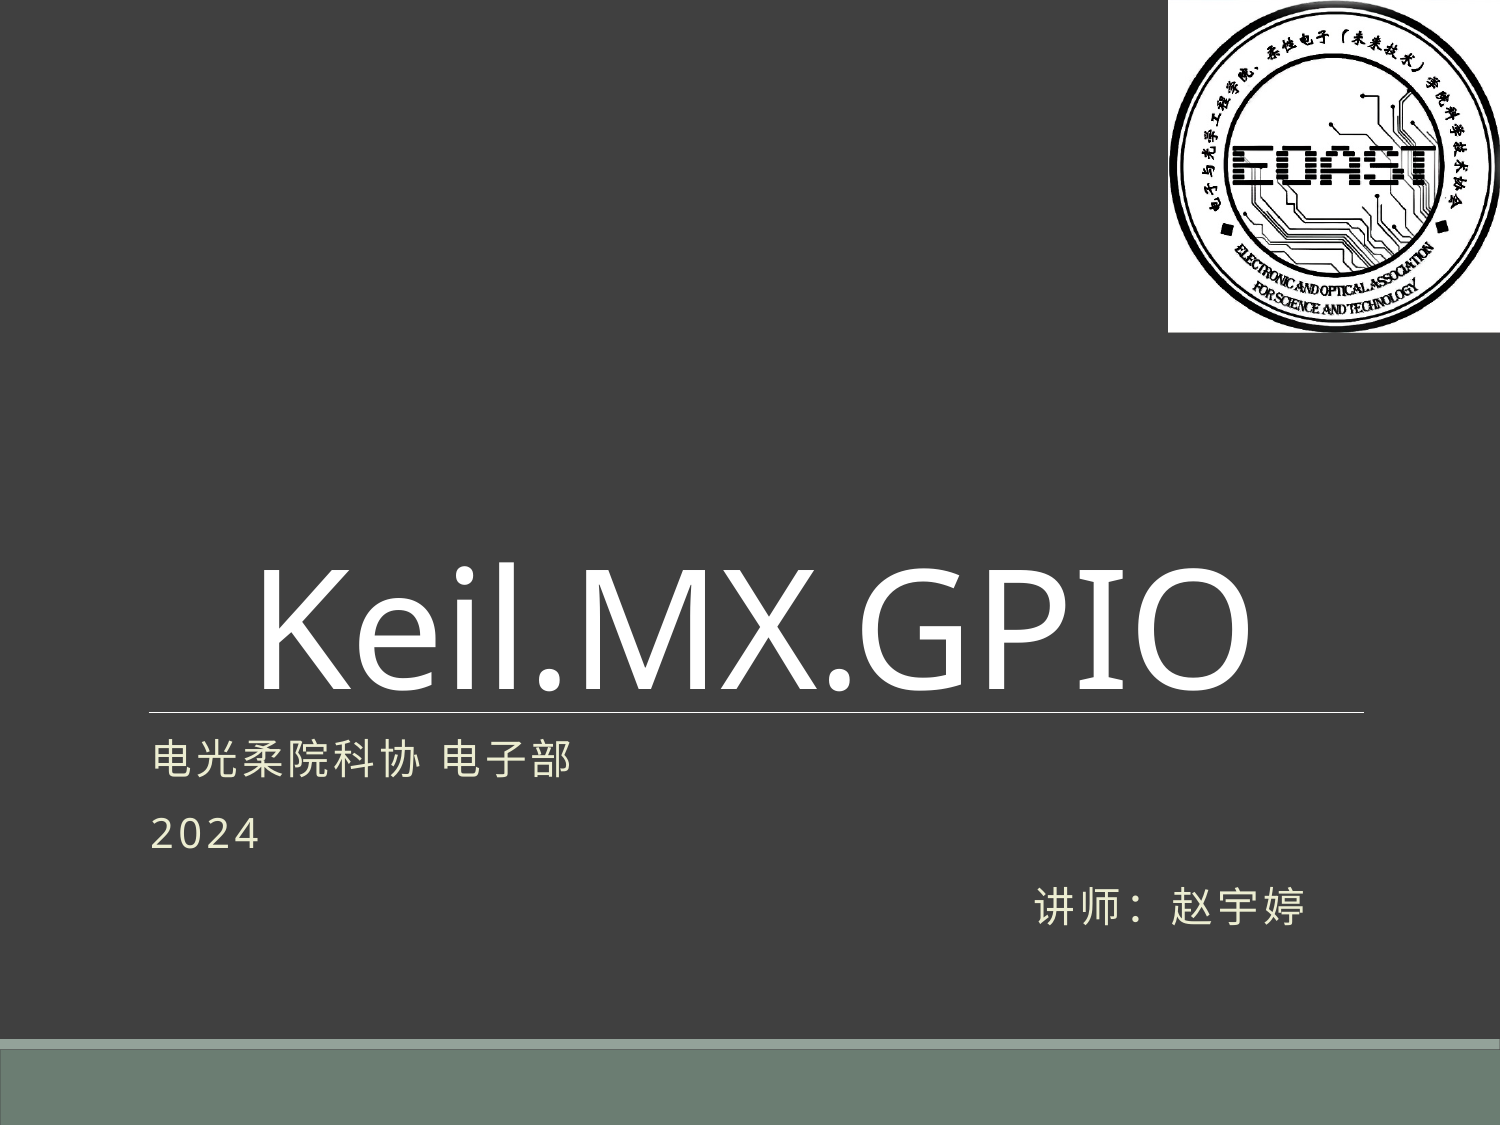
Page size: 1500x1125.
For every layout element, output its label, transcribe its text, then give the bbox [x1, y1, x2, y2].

subtitle 电光柔院科协 电子部 2024 讲师：赵宇婷 [135, 730, 1373, 995]
picture [1168, 0, 1500, 334]
title Keil.MX.GPIO [135, 406, 1373, 730]
